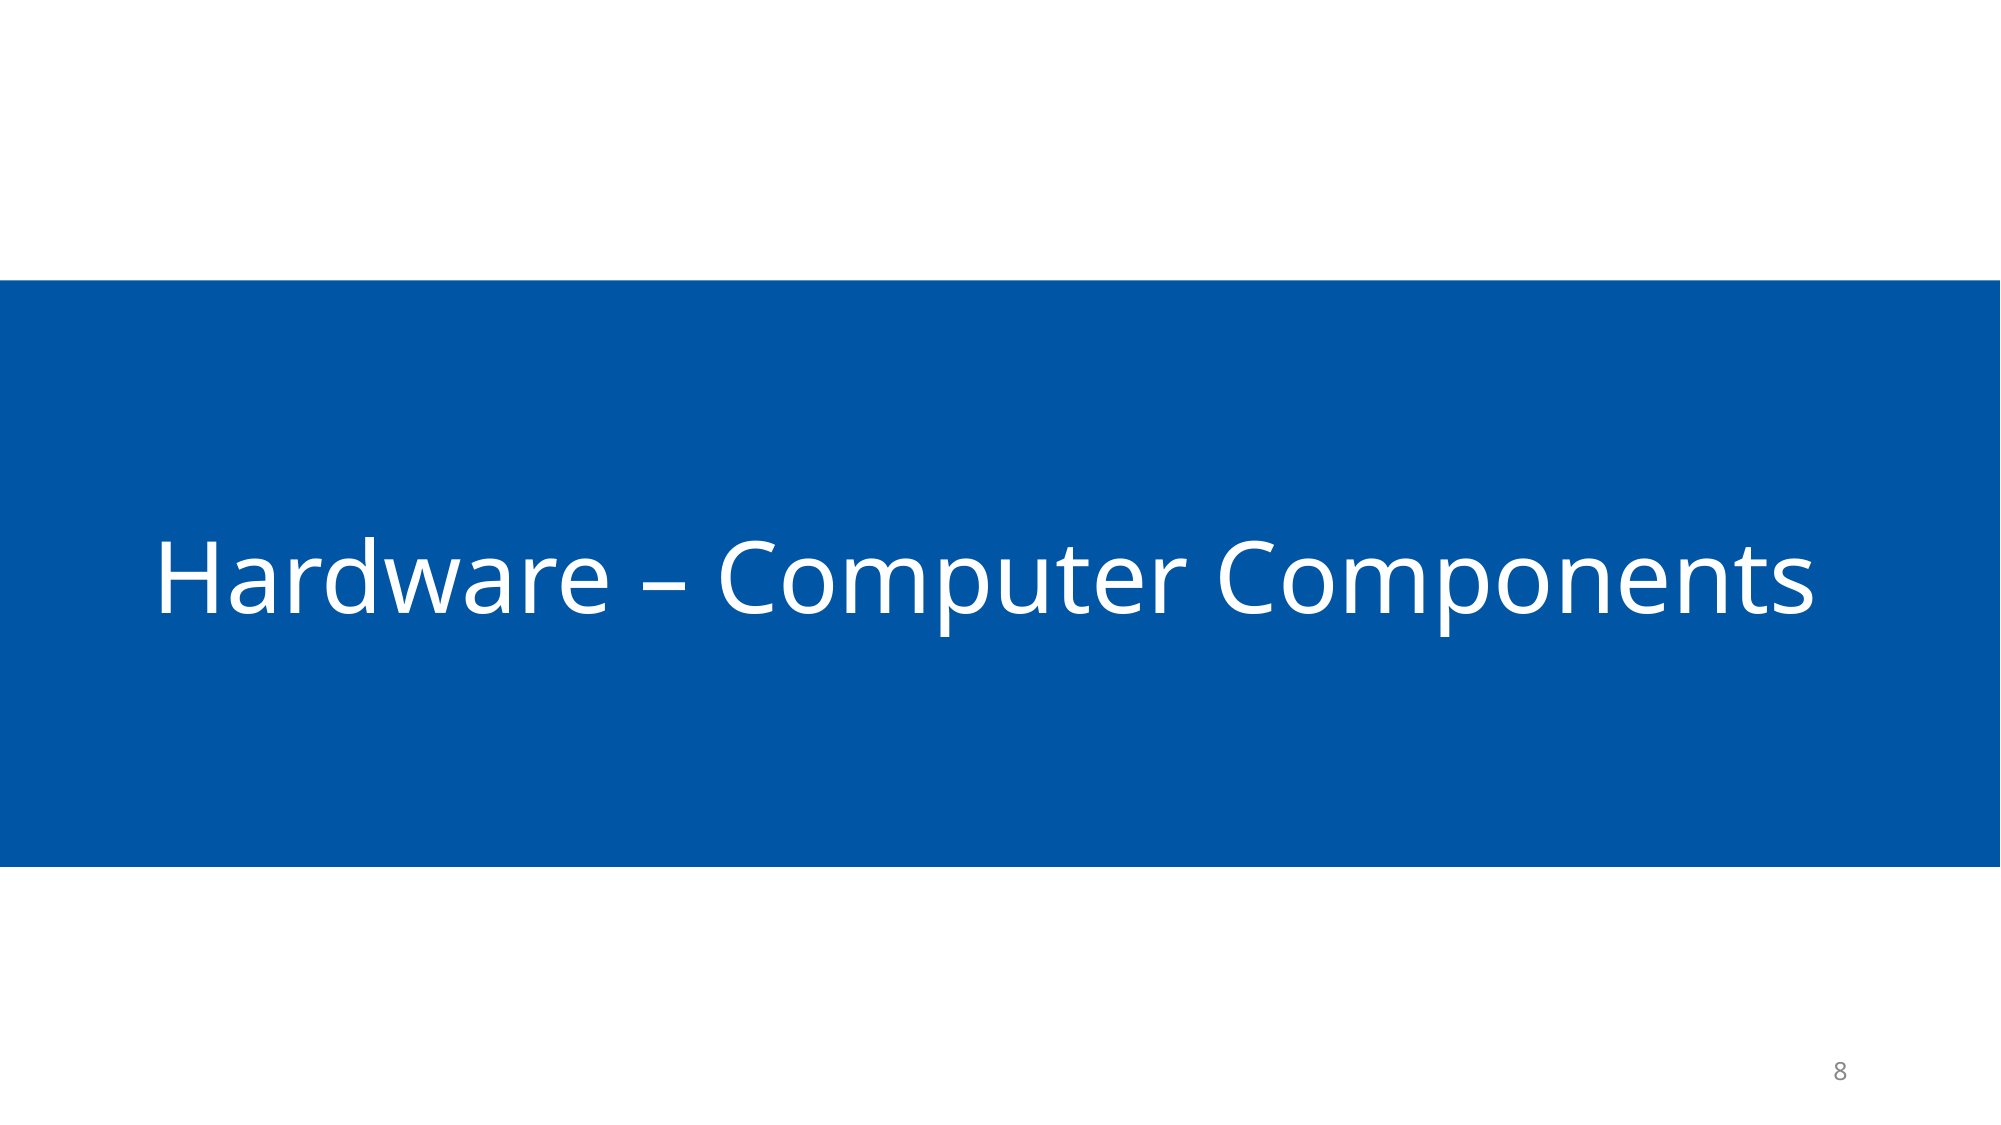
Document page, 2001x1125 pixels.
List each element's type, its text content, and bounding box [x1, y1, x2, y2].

slide_number ‹#› [1325, 1042, 1863, 1103]
title Hardware – Computer Components [137, 394, 1863, 753]
